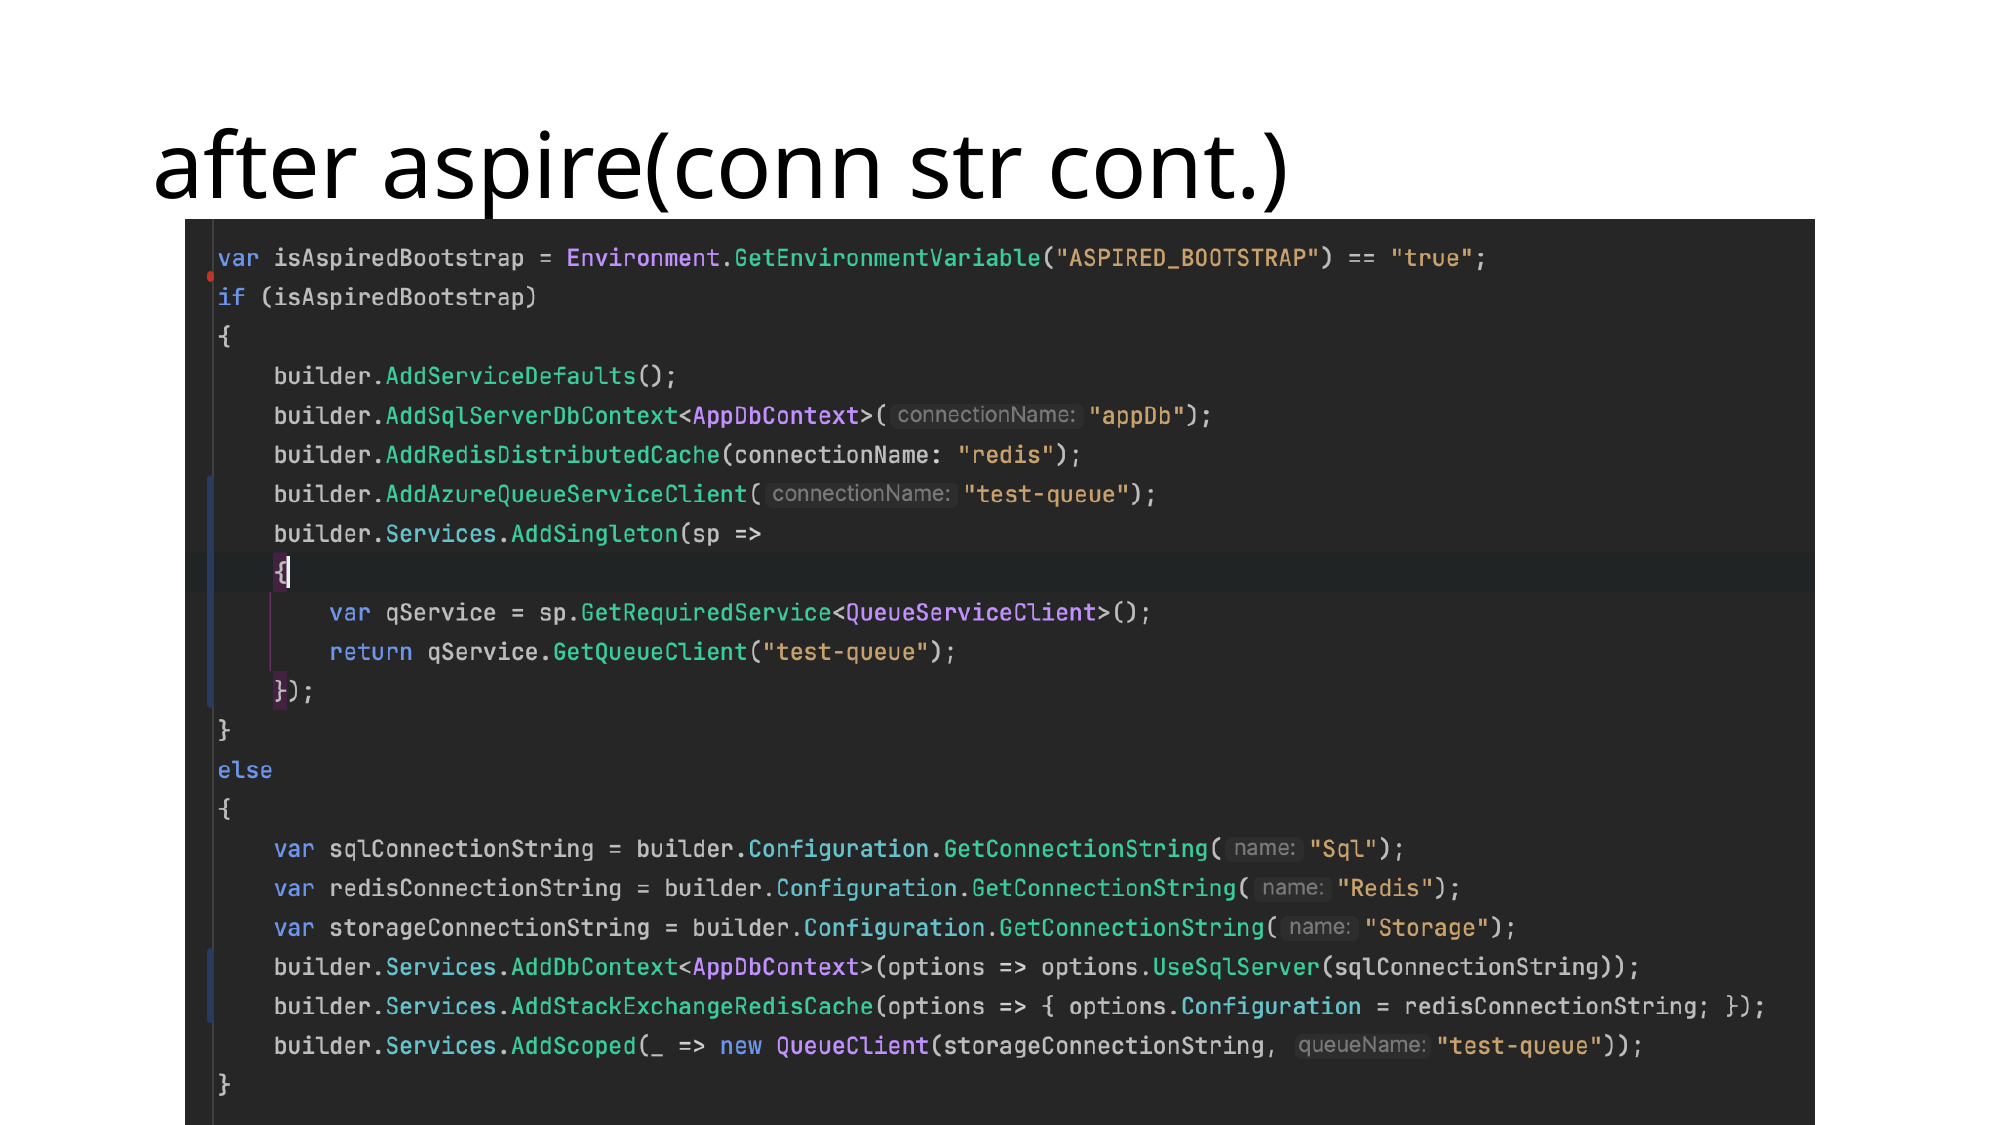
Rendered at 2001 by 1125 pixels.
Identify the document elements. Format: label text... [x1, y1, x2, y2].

picture [184, 219, 1816, 1125]
title after aspire(conn str cont.) [137, 59, 1863, 278]
